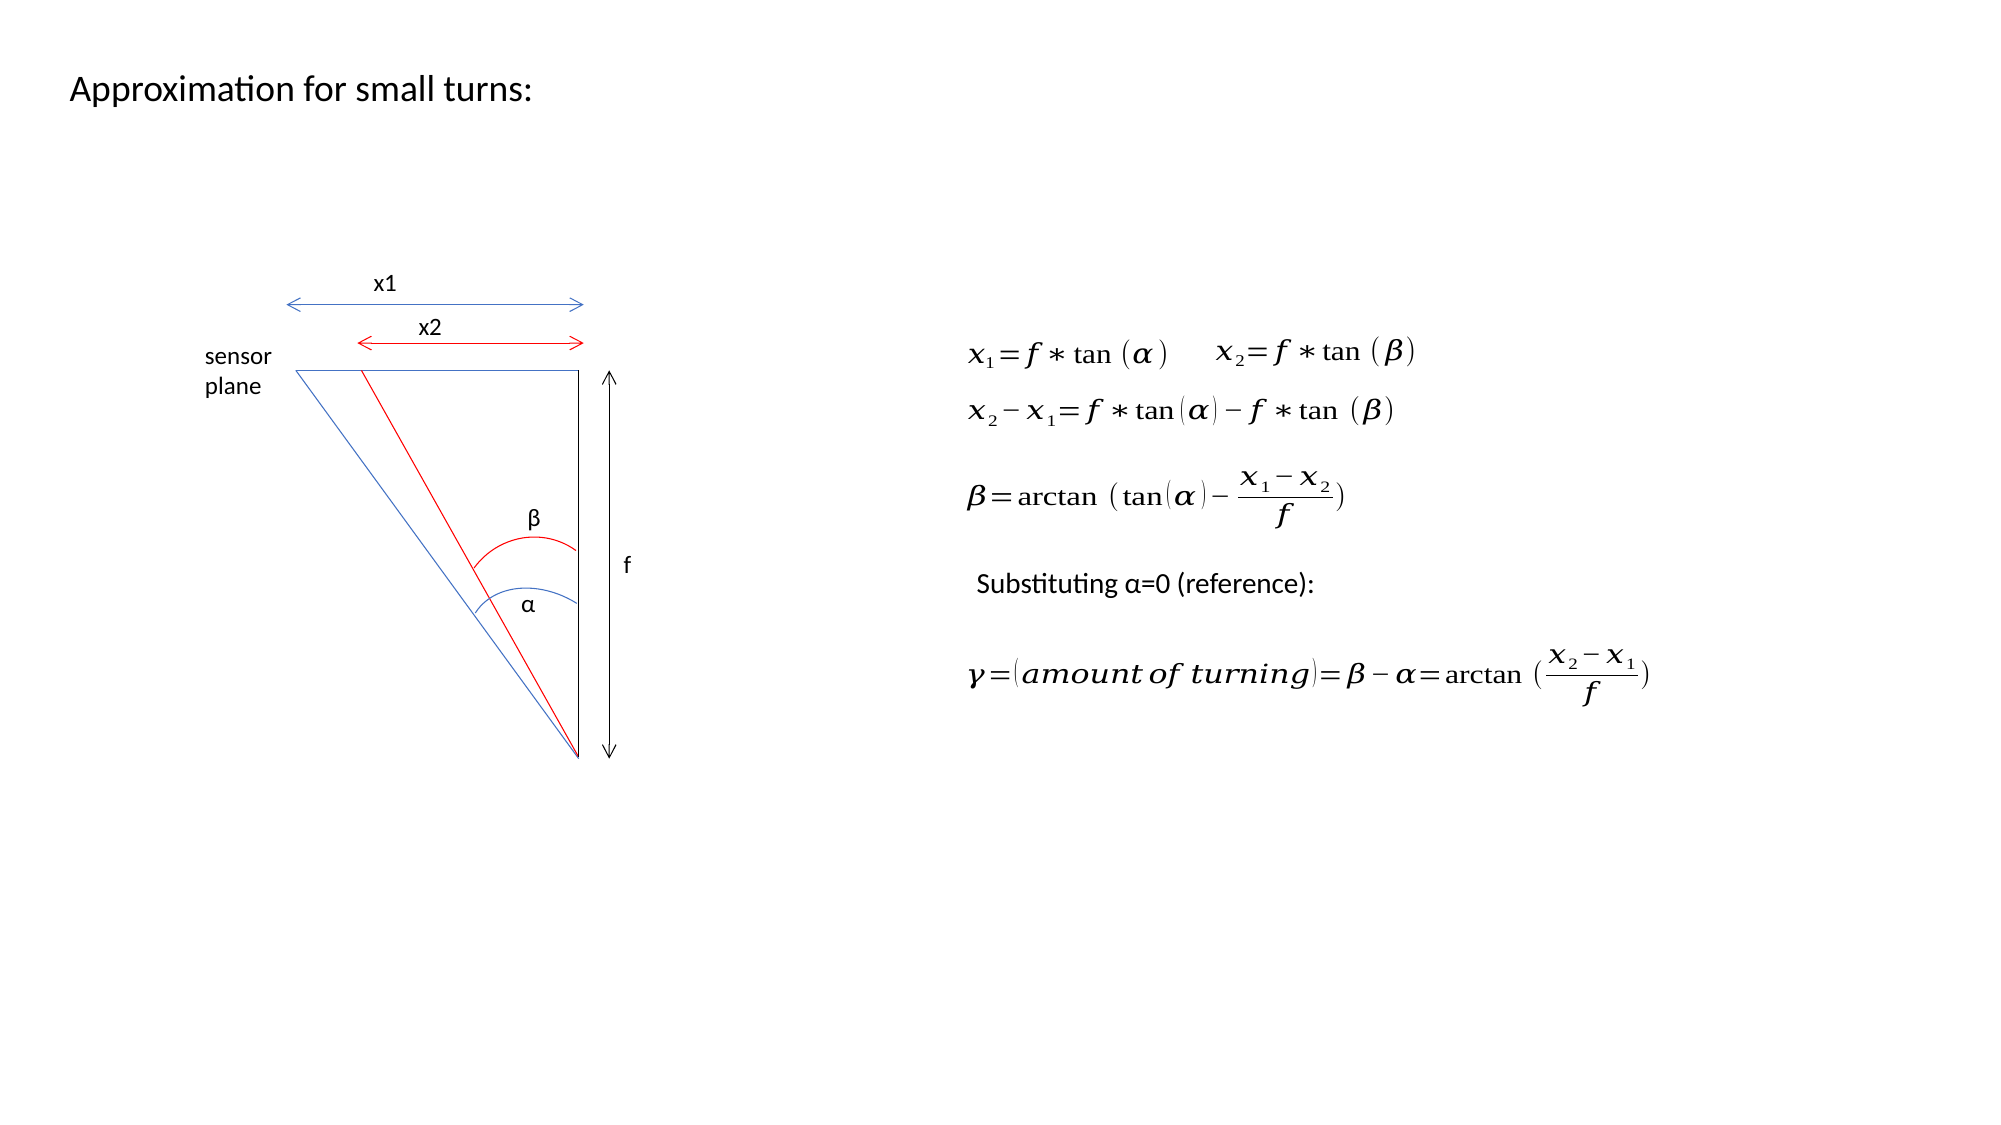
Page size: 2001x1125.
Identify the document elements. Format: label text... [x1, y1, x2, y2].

text_box sensor plane [190, 332, 288, 408]
text_box f [610, 540, 647, 586]
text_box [295, 371, 579, 759]
text_box x2 [403, 344, 457, 348]
text_box x2 [403, 305, 457, 343]
text_box Approximation for small turns: [54, 56, 758, 116]
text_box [361, 370, 578, 757]
text_box x1 [358, 259, 413, 304]
text_box Substituting α=0 (reference): [961, 556, 1330, 607]
